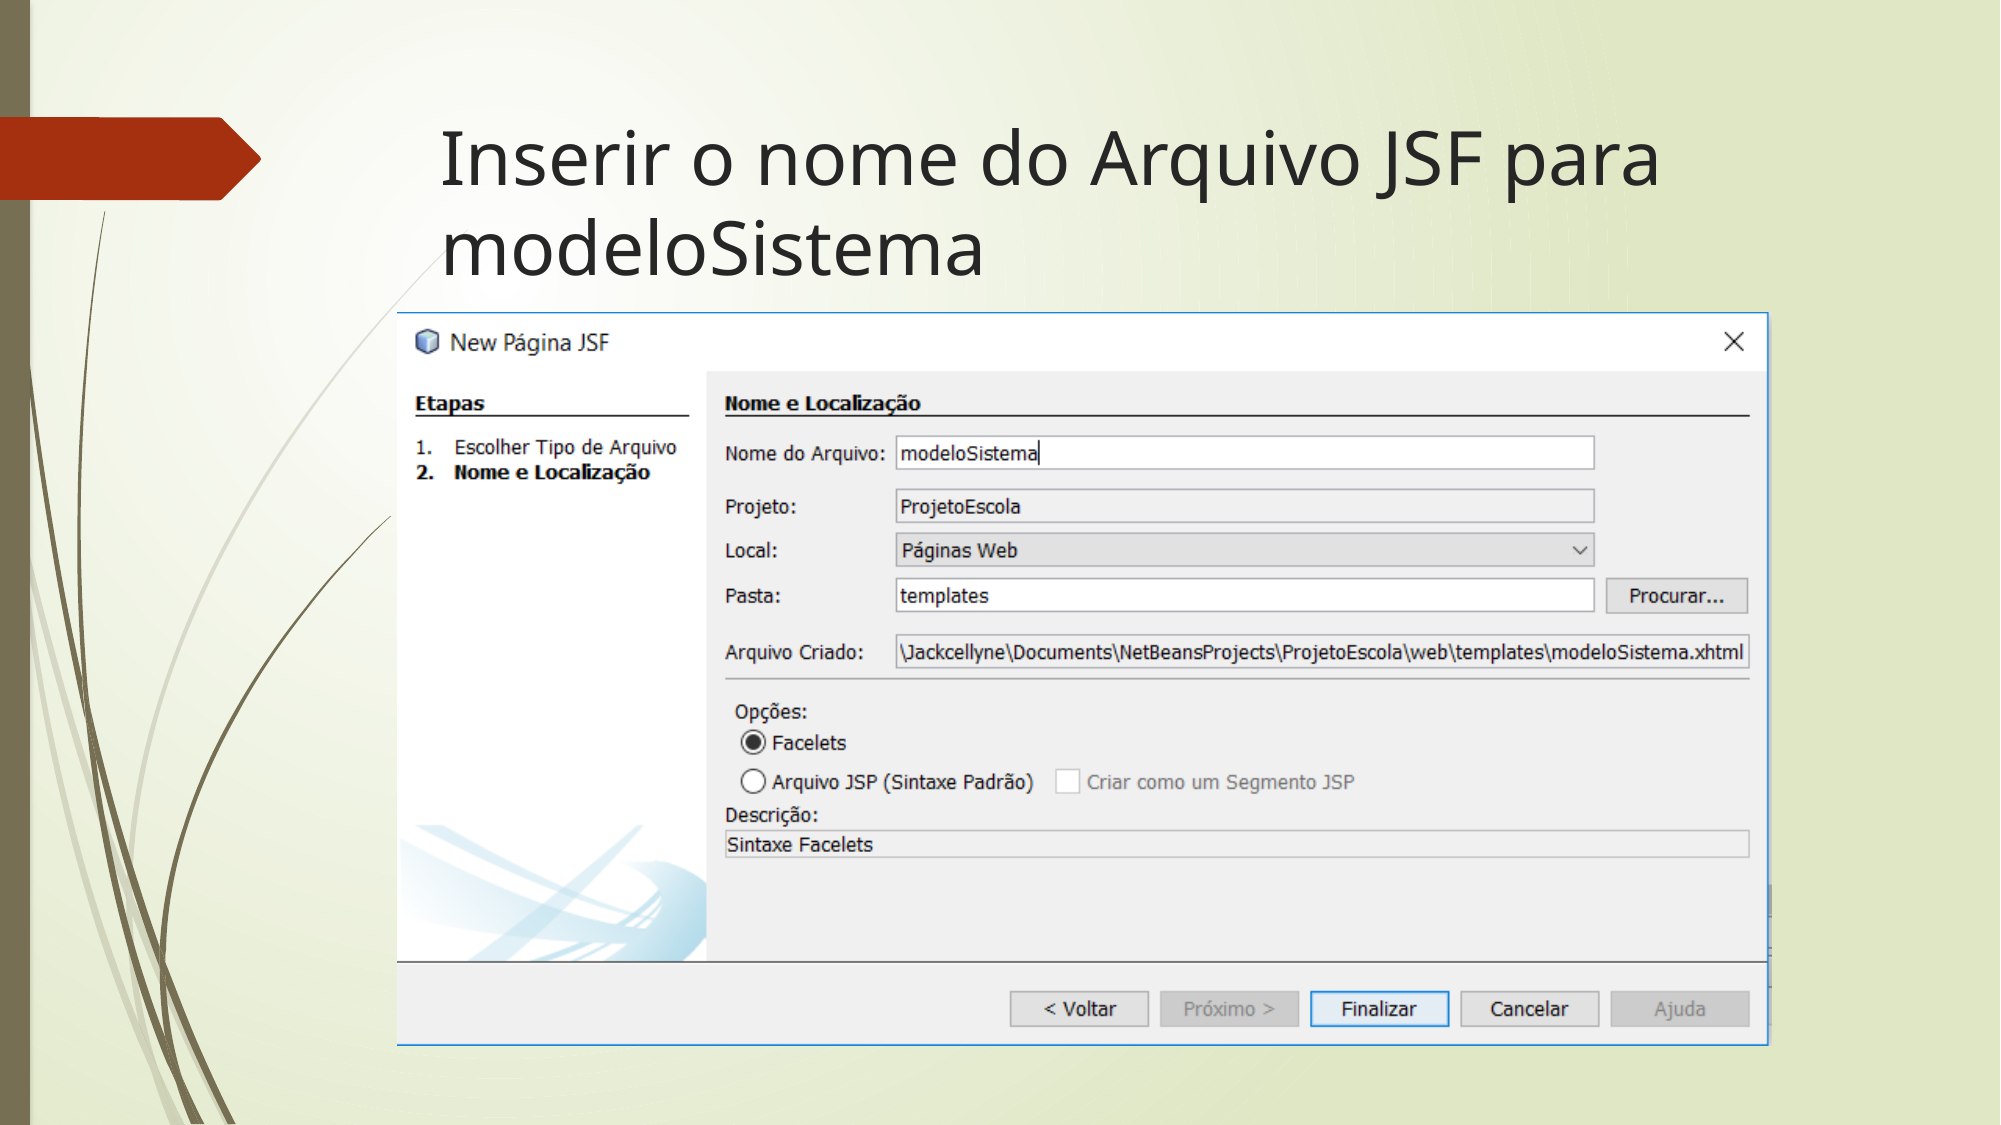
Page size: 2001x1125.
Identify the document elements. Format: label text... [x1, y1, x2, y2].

title Inserir o nome do Arquivo JSF para modeloSistema [425, 102, 1888, 313]
picture [397, 312, 1772, 1046]
